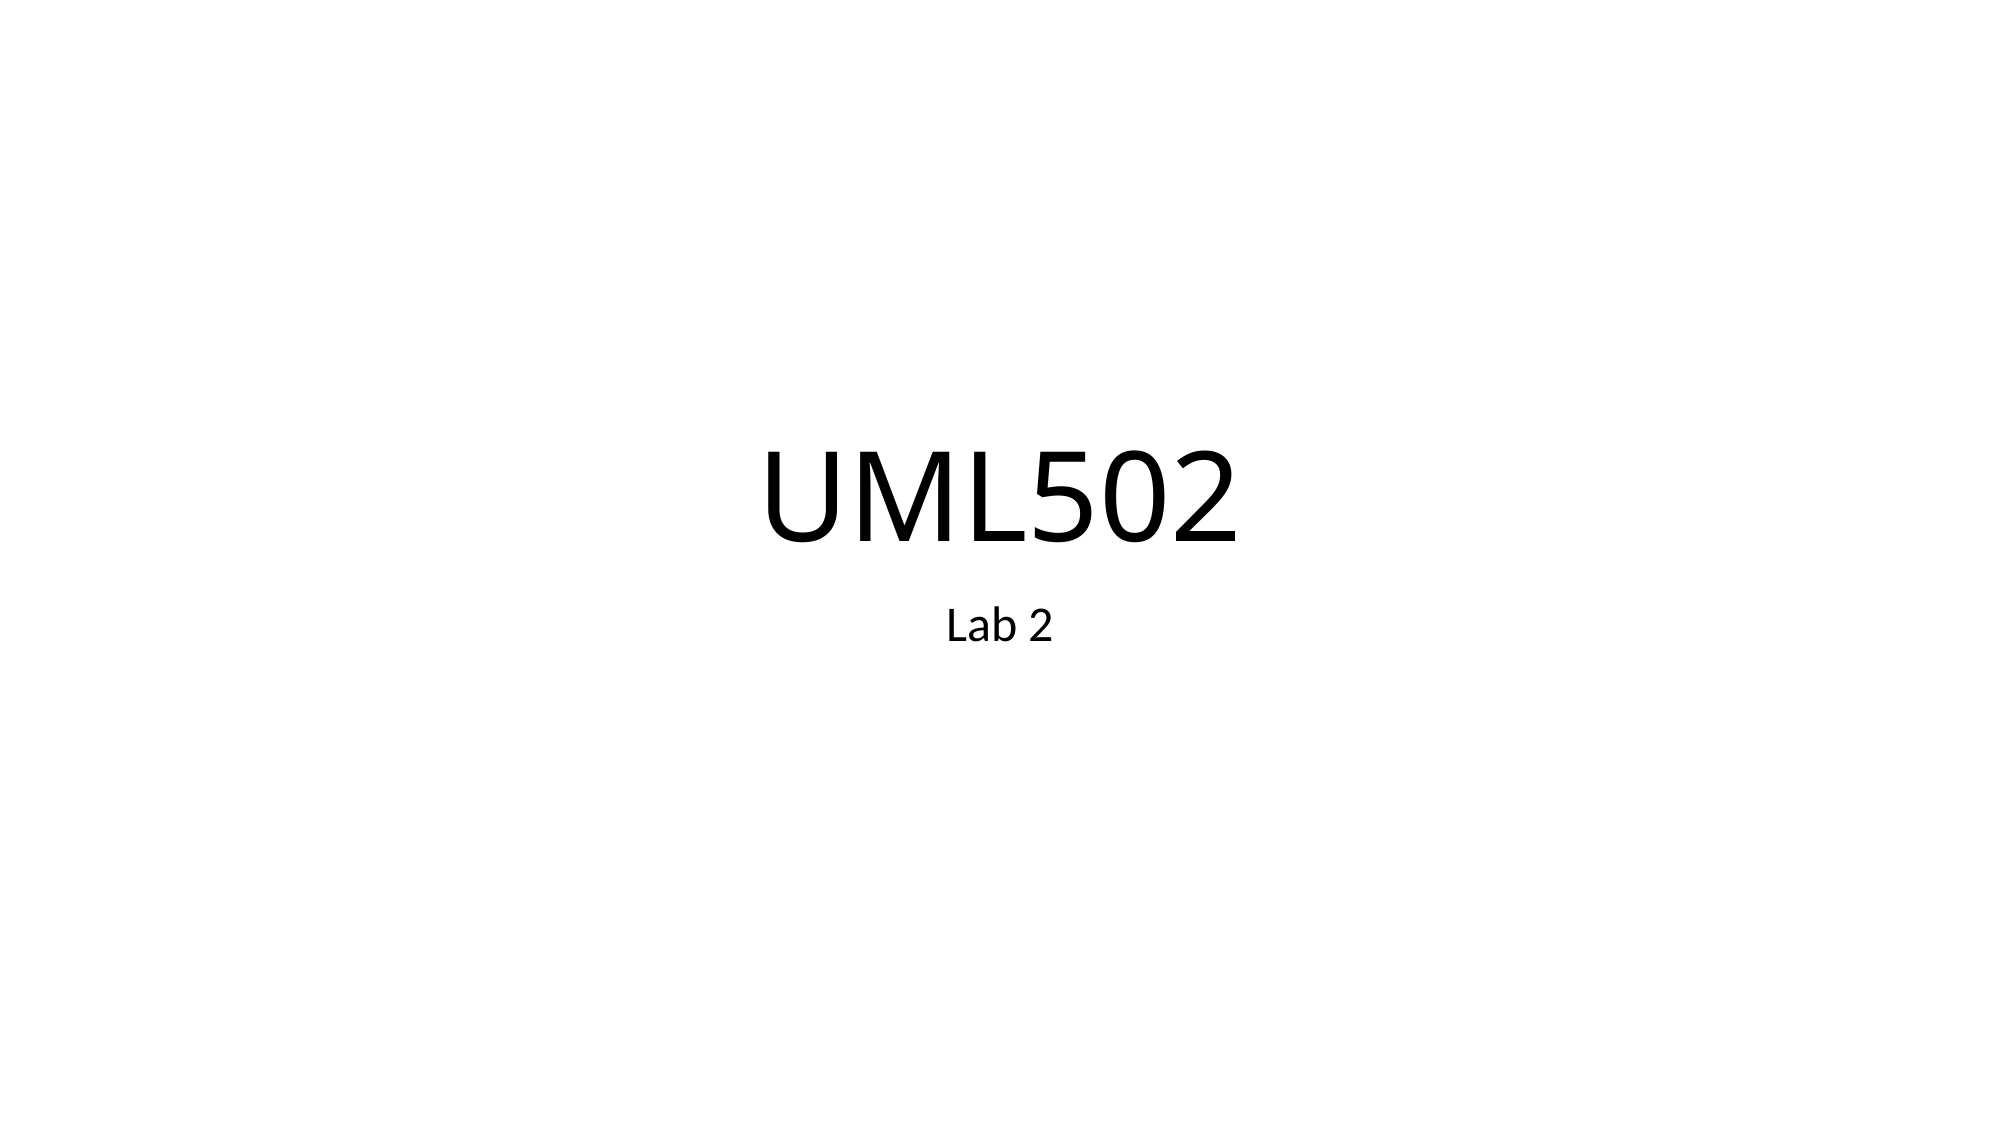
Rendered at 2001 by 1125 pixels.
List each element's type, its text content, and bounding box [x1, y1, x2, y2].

subtitle Lab 2 [249, 590, 1750, 863]
title UML502 [249, 184, 1750, 576]
